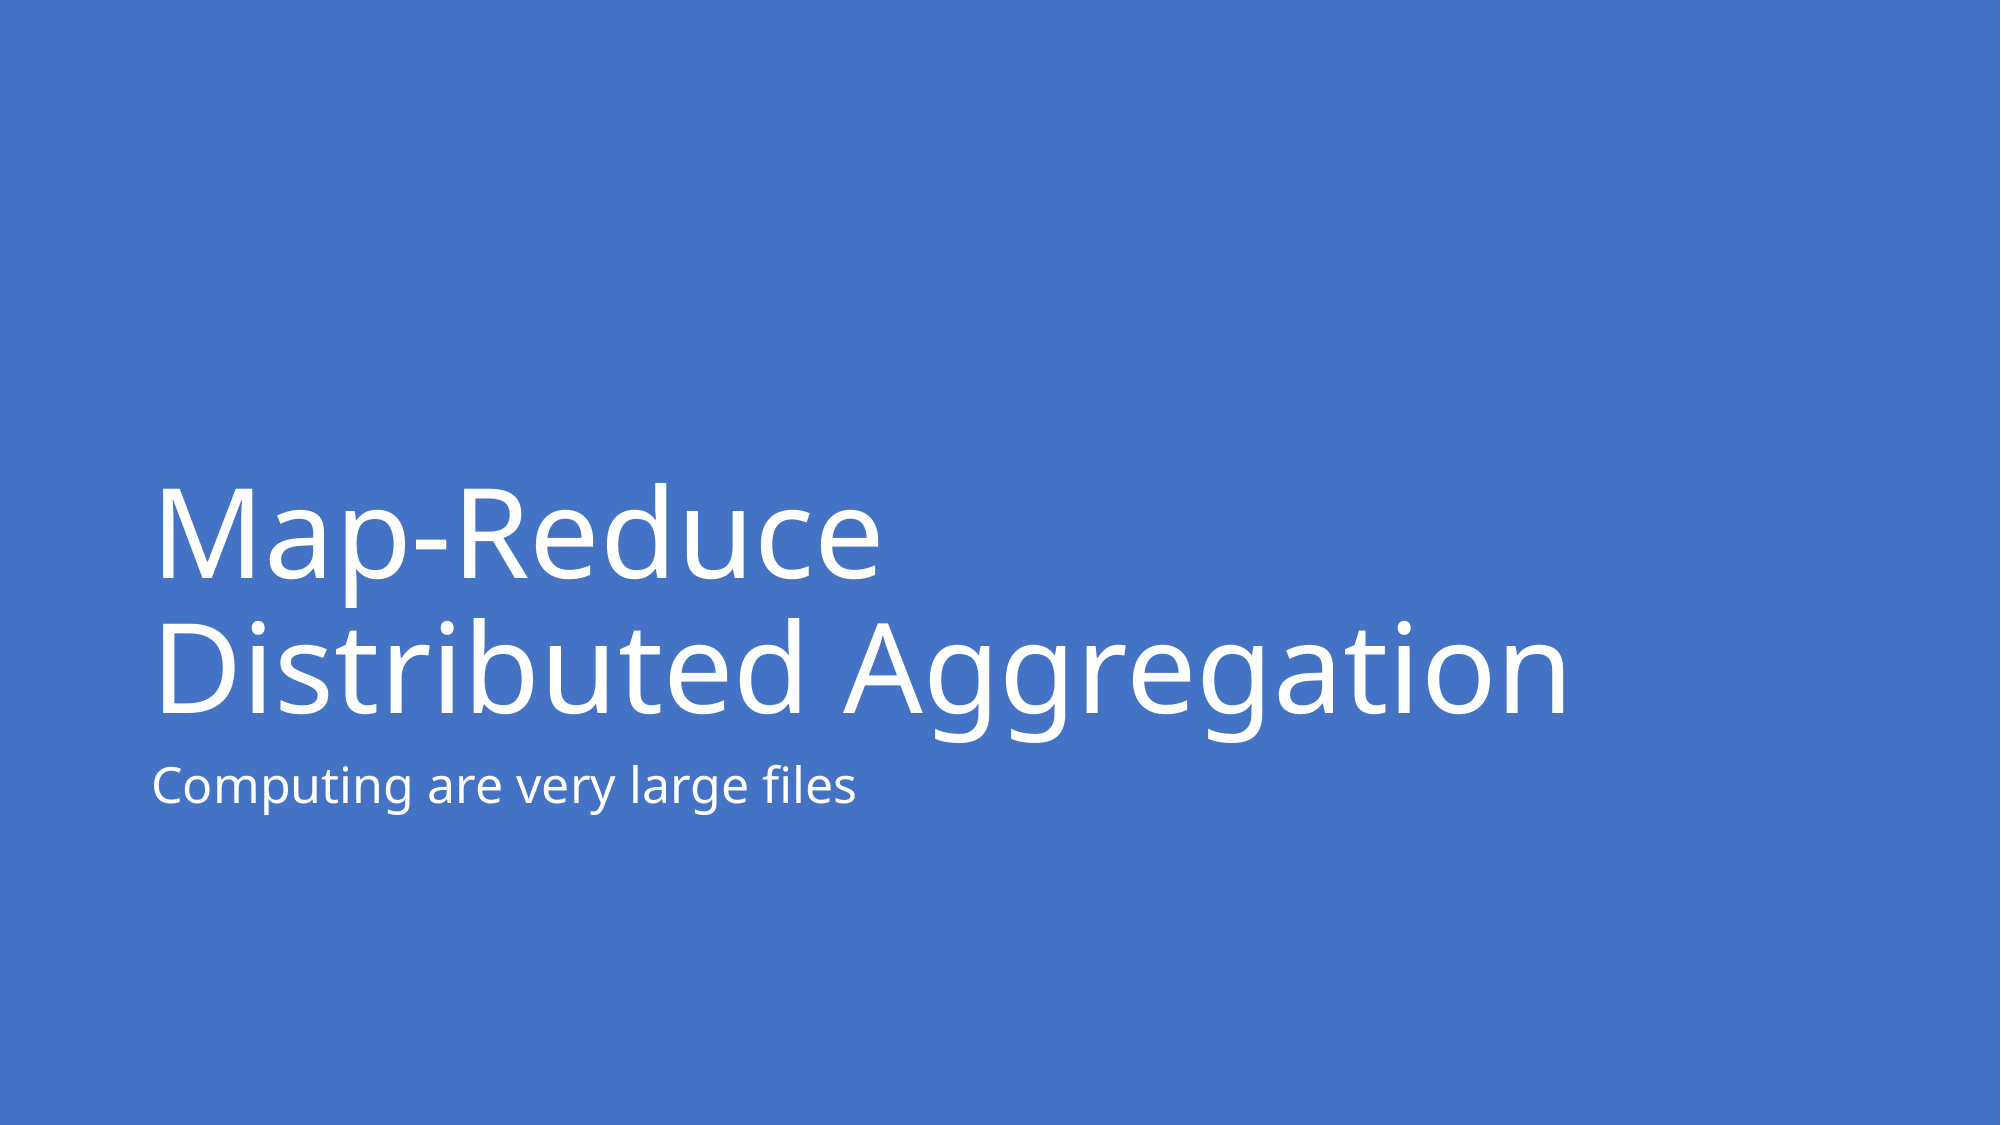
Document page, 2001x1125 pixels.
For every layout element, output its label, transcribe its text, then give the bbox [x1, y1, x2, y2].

list Computing are very large files [136, 752, 1862, 999]
title Map-Reduce Distributed Aggregation [136, 280, 1862, 749]
